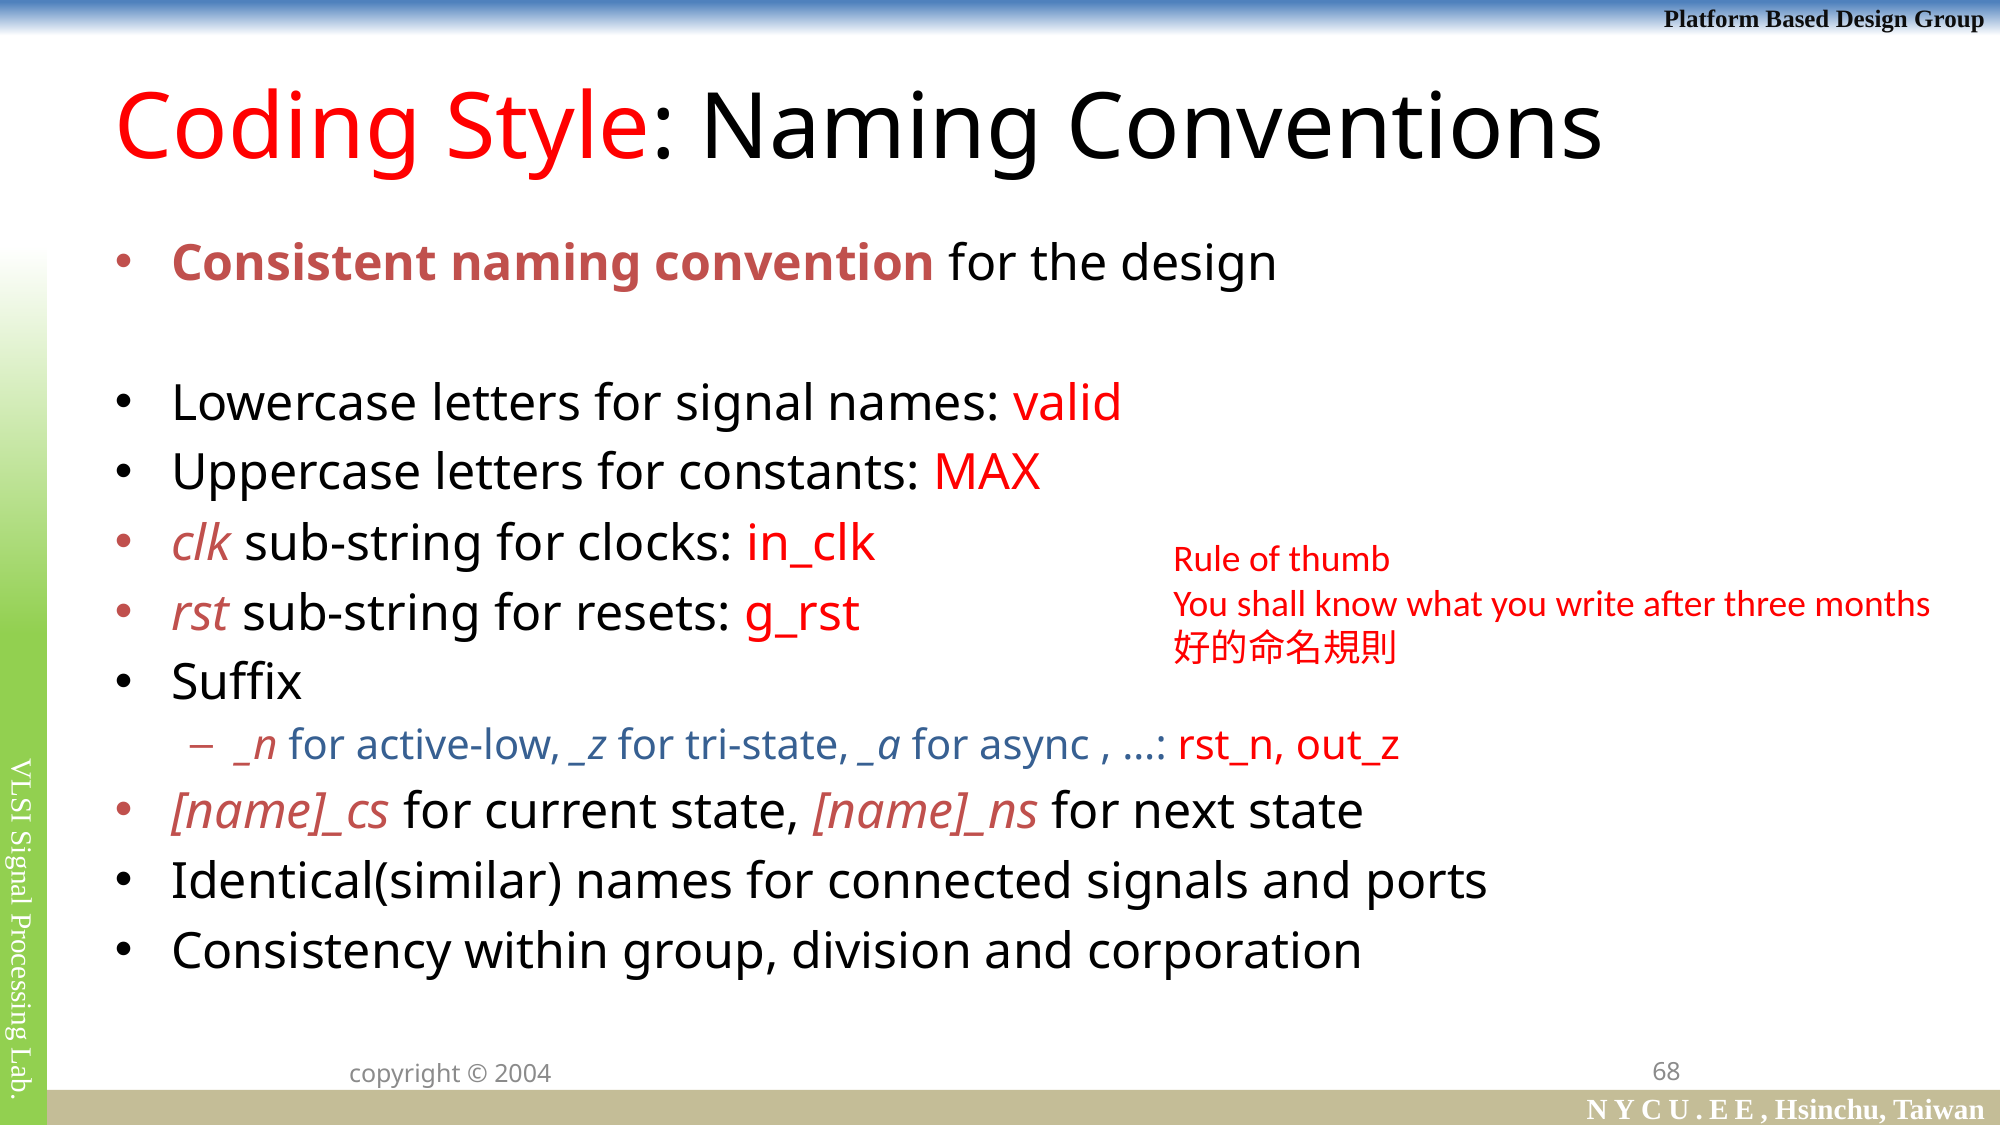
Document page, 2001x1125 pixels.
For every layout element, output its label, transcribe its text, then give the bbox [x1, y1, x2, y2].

title Coding Style: Naming Conventions [99, 44, 1901, 200]
text_box Rule of thumb You shall know what you write after three months 好的命名規則 [1158, 527, 1947, 677]
slide_number copyright © 2004 [99, 1044, 567, 1103]
list Consistent naming convention for the design Lowercase letters for signal names: valid Uppercase letters for constants: MAX clk sub-string for clocks: in_clk rst sub-string for resets: g_rst Suffix _n for active-low, _z for tri-state, _a for async , …: rst_n, out_z [name]_cs for current state, [name]_ns for next state Identical(similar) names for connected signals and ports Consistency within group, division and corporation [99, 222, 1901, 1044]
slide_number 68 [1433, 1044, 1900, 1103]
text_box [0, 472, 47, 476]
